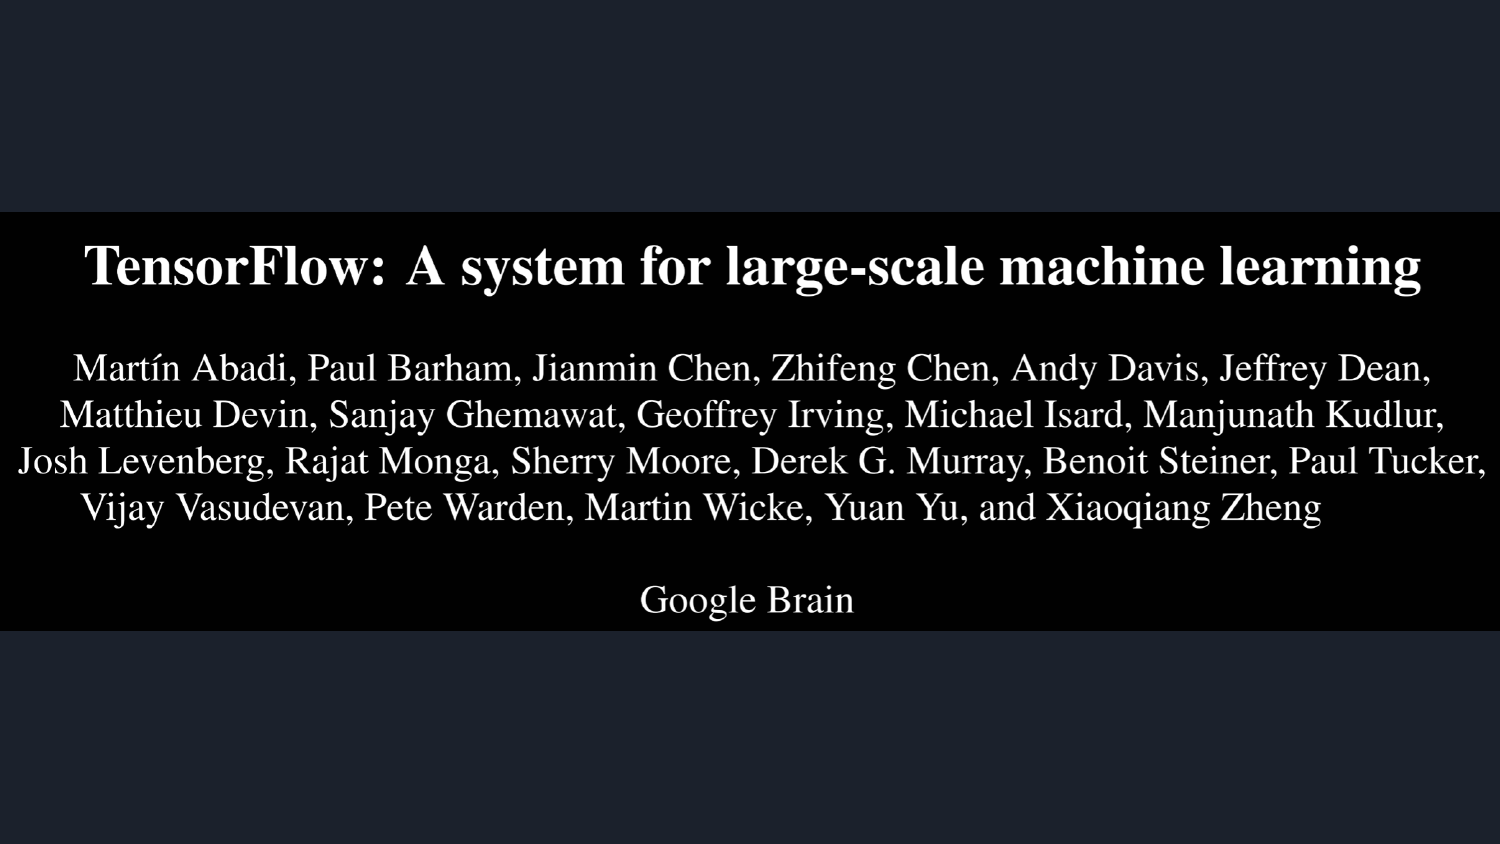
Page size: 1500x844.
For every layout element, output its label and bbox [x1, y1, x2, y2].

picture [0, 212, 1500, 631]
